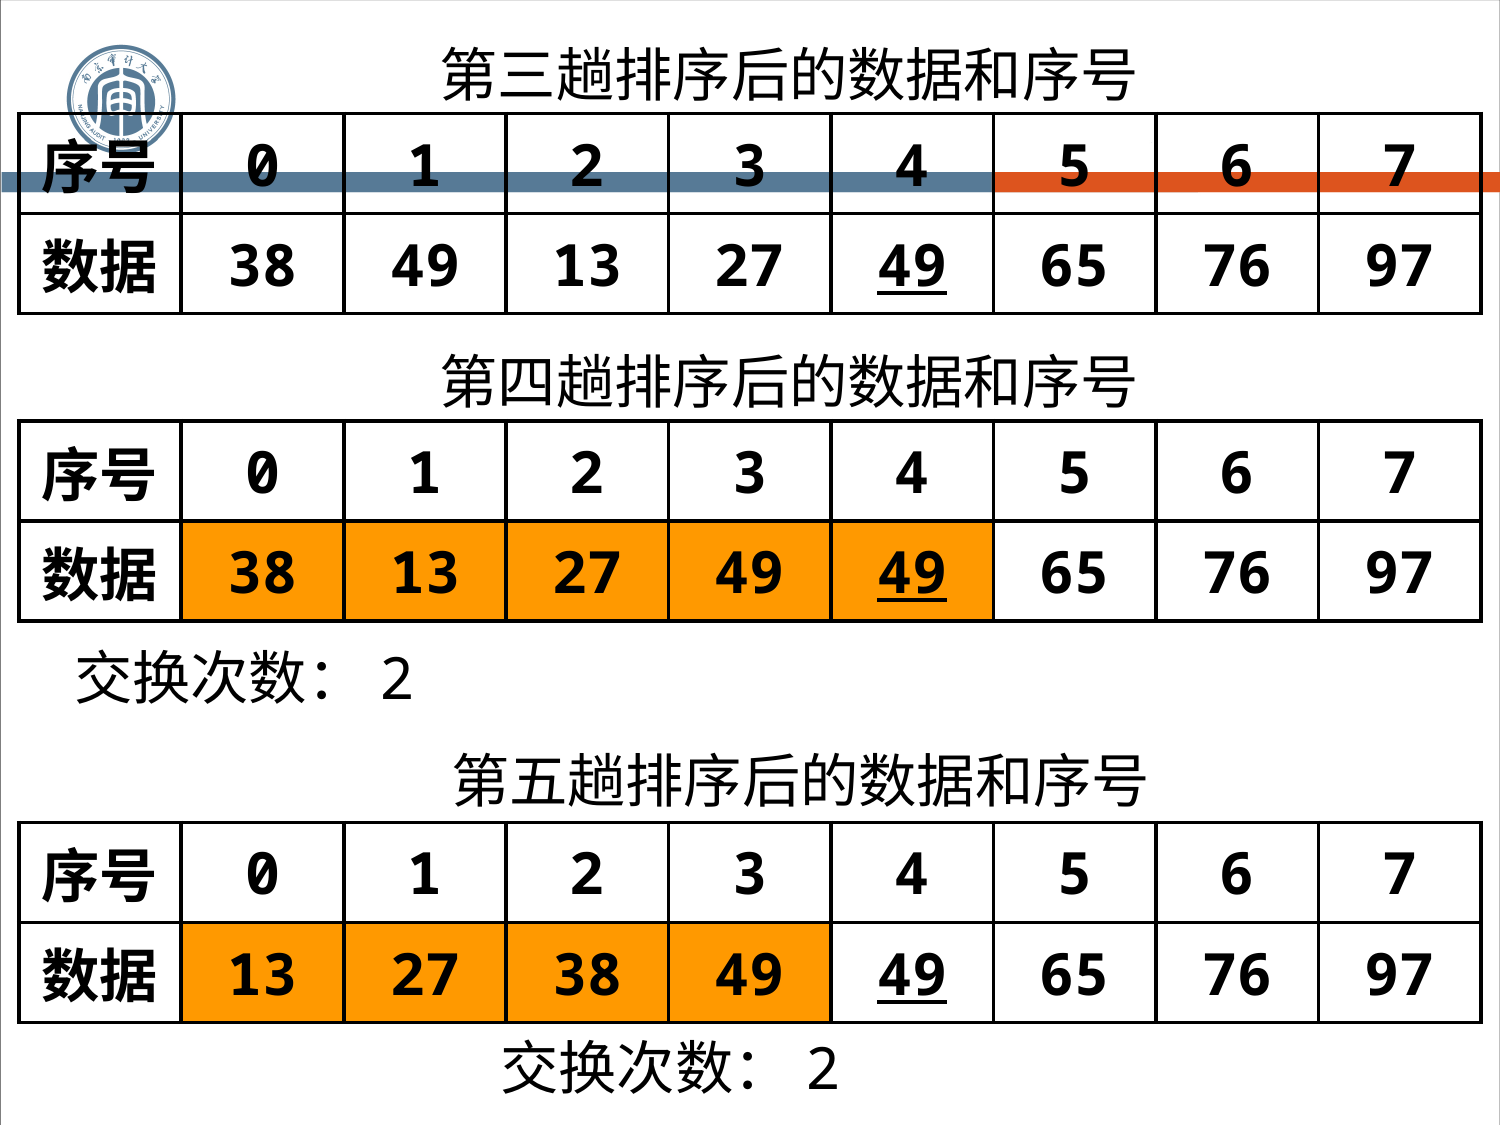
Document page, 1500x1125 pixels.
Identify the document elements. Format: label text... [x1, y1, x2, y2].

table_header 7 [1320, 423, 1479, 519]
table_header 6 [1158, 824, 1317, 921]
table_cell 13 [183, 924, 342, 1021]
table_cell 49 [833, 215, 992, 312]
table_header 3 [670, 115, 829, 212]
table_cell 49 [670, 924, 829, 1021]
table_cell 65 [995, 215, 1154, 312]
table_header 6 [1158, 115, 1317, 212]
table_cell 97 [1320, 924, 1479, 1021]
table_header 2 [508, 423, 667, 519]
table_cell 97 [1320, 523, 1479, 619]
table_header 6 [1158, 423, 1317, 519]
table_cell 38 [183, 215, 342, 312]
table_cell 27 [508, 523, 667, 619]
table_header 2 [508, 824, 667, 921]
table_cell 27 [670, 215, 829, 312]
table_cell 76 [1158, 215, 1317, 312]
table_header 序号 [21, 115, 179, 212]
table_cell 13 [508, 215, 667, 312]
text_box 第四趟排序后的数据和序号 [425, 338, 1154, 419]
table_header 5 [995, 423, 1154, 519]
table_header 3 [670, 824, 829, 921]
table_header 1 [346, 115, 504, 212]
table_header 4 [833, 824, 992, 921]
table_cell 65 [995, 523, 1154, 619]
text_box 第五趟排序后的数据和序号 [436, 736, 1165, 821]
table_cell 76 [1158, 523, 1317, 619]
table_header 7 [1320, 115, 1479, 212]
table_header 1 [346, 824, 504, 921]
text_box 交换次数：2 [59, 634, 492, 720]
table_header 序号 [21, 824, 179, 921]
table_cell 49 [833, 924, 992, 1021]
table_cell 76 [1158, 924, 1317, 1021]
table_header 4 [833, 423, 992, 519]
table_header 4 [833, 115, 992, 212]
table_header 0 [183, 824, 342, 921]
table_header 序号 [21, 423, 179, 519]
table_cell 数据 [21, 215, 179, 312]
table_header 7 [1320, 824, 1479, 921]
table_header 2 [508, 115, 667, 212]
table_header 1 [346, 423, 504, 519]
table_cell 13 [346, 523, 504, 619]
table_header 5 [995, 824, 1154, 921]
table_header 3 [670, 423, 829, 519]
picture [0, 0, 1500, 1125]
table_cell 97 [1320, 215, 1479, 312]
text_box 交换次数：2 [485, 1023, 918, 1109]
text_box 第三趟排序后的数据和序号 [425, 31, 1154, 112]
table_header 0 [183, 423, 342, 519]
table_cell 49 [346, 215, 504, 312]
table_cell 38 [183, 523, 342, 619]
table_cell 27 [346, 924, 504, 1021]
table_cell 49 [833, 523, 992, 619]
table_header 5 [995, 115, 1154, 212]
table_cell 65 [995, 924, 1154, 1021]
table_cell 38 [508, 924, 667, 1021]
table_cell 数据 [21, 924, 179, 1021]
table_cell 49 [670, 523, 829, 619]
table_header 0 [183, 115, 342, 212]
table_cell 数据 [21, 523, 179, 619]
